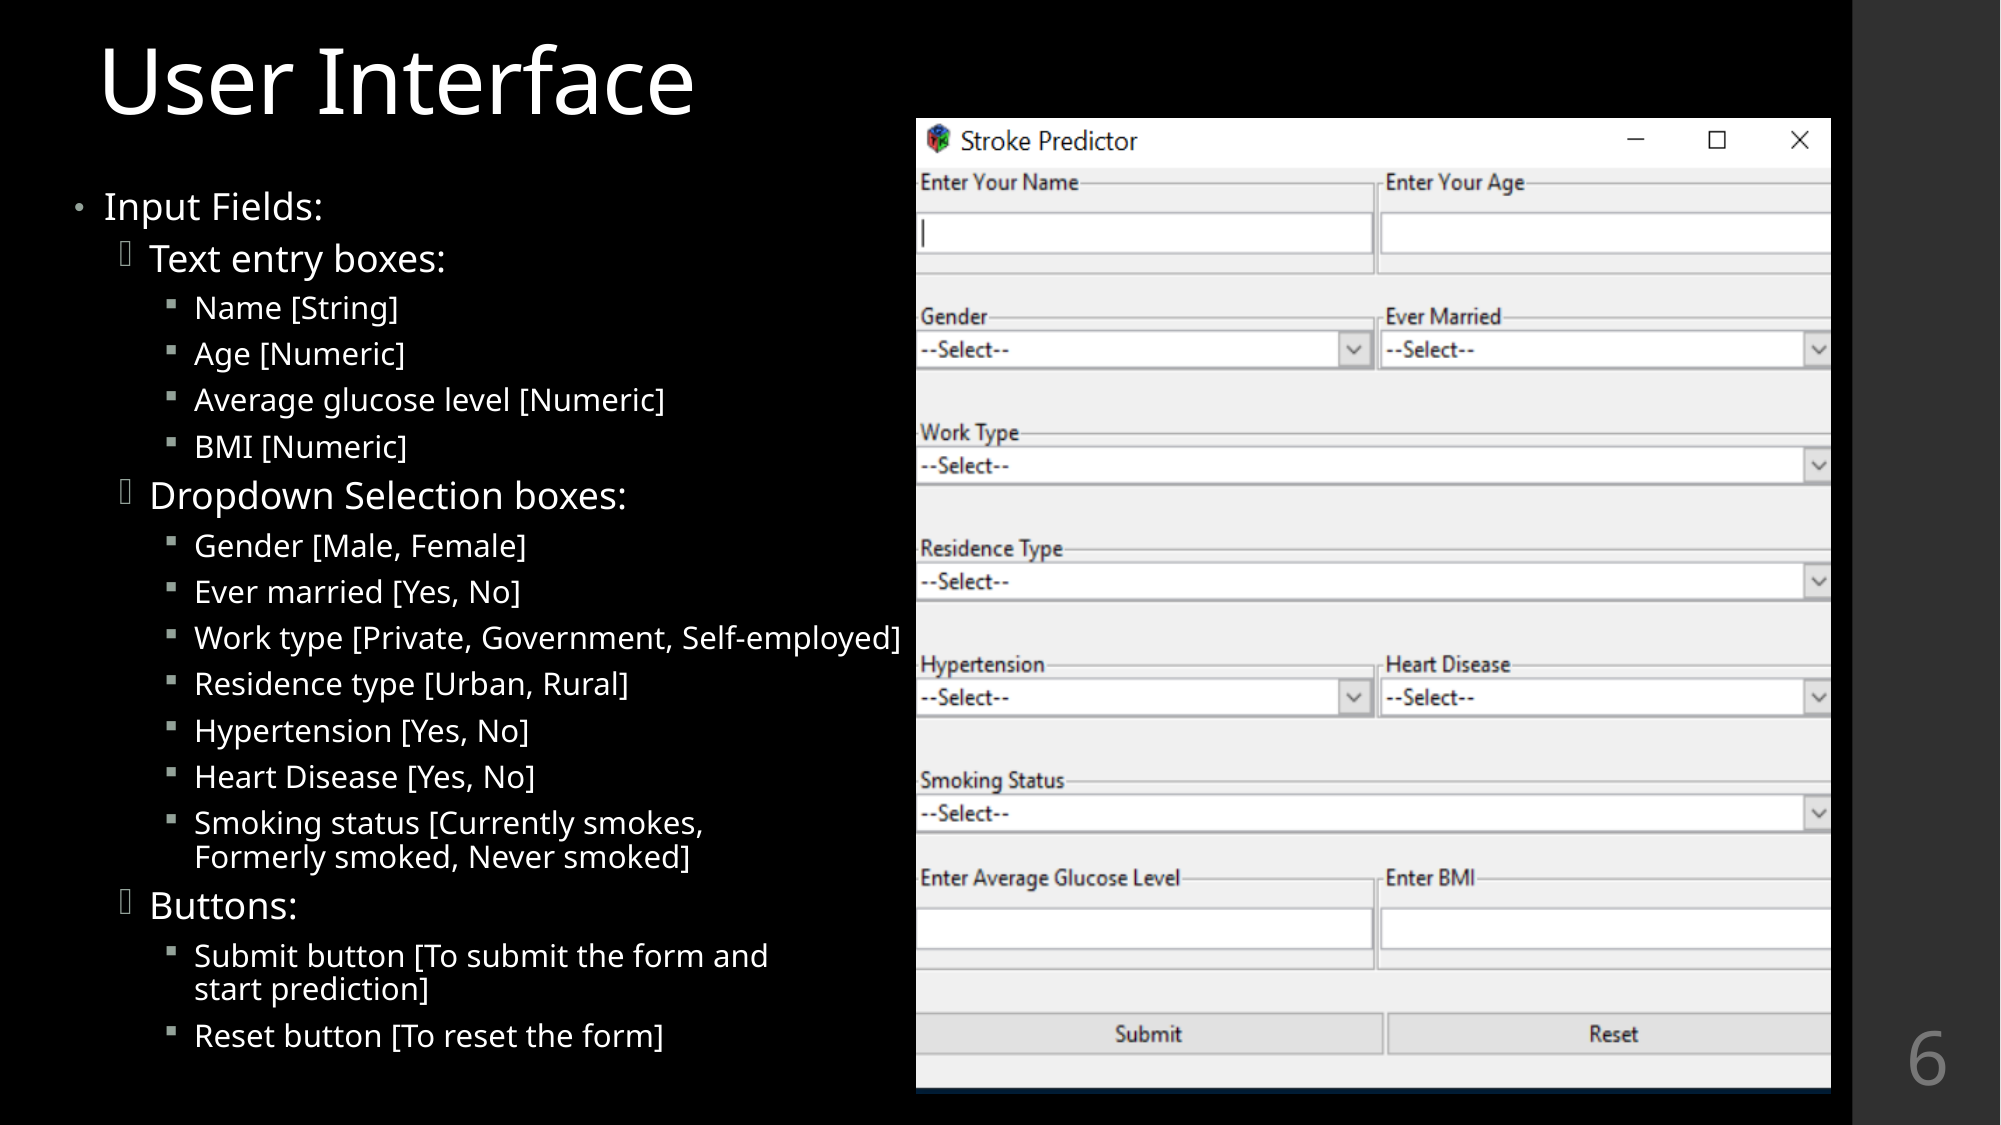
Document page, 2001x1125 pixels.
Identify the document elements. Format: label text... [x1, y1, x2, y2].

title User Interface [82, 0, 1658, 142]
slide_number 5 [1852, 1012, 2000, 1110]
text_box Input Fields: Text entry boxes: Name [String] Age [Numeric] Average glucose level [Numeric] BMI [Numeric] Dropdown Selection boxes: Gender [Male, Female] Ever married [Yes, No] Work type [Private, Government, Self-employed] Residence type [Urban, Rural] Hypertension [Yes, No] Heart Disease [Yes, No] Smoking status [Currently smokes, Formerly smoked, Never smoked] Buttons: Submit button [To submit the form and start prediction] Reset button [To reset the form] [59, 179, 909, 989]
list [916, 117, 1831, 1095]
